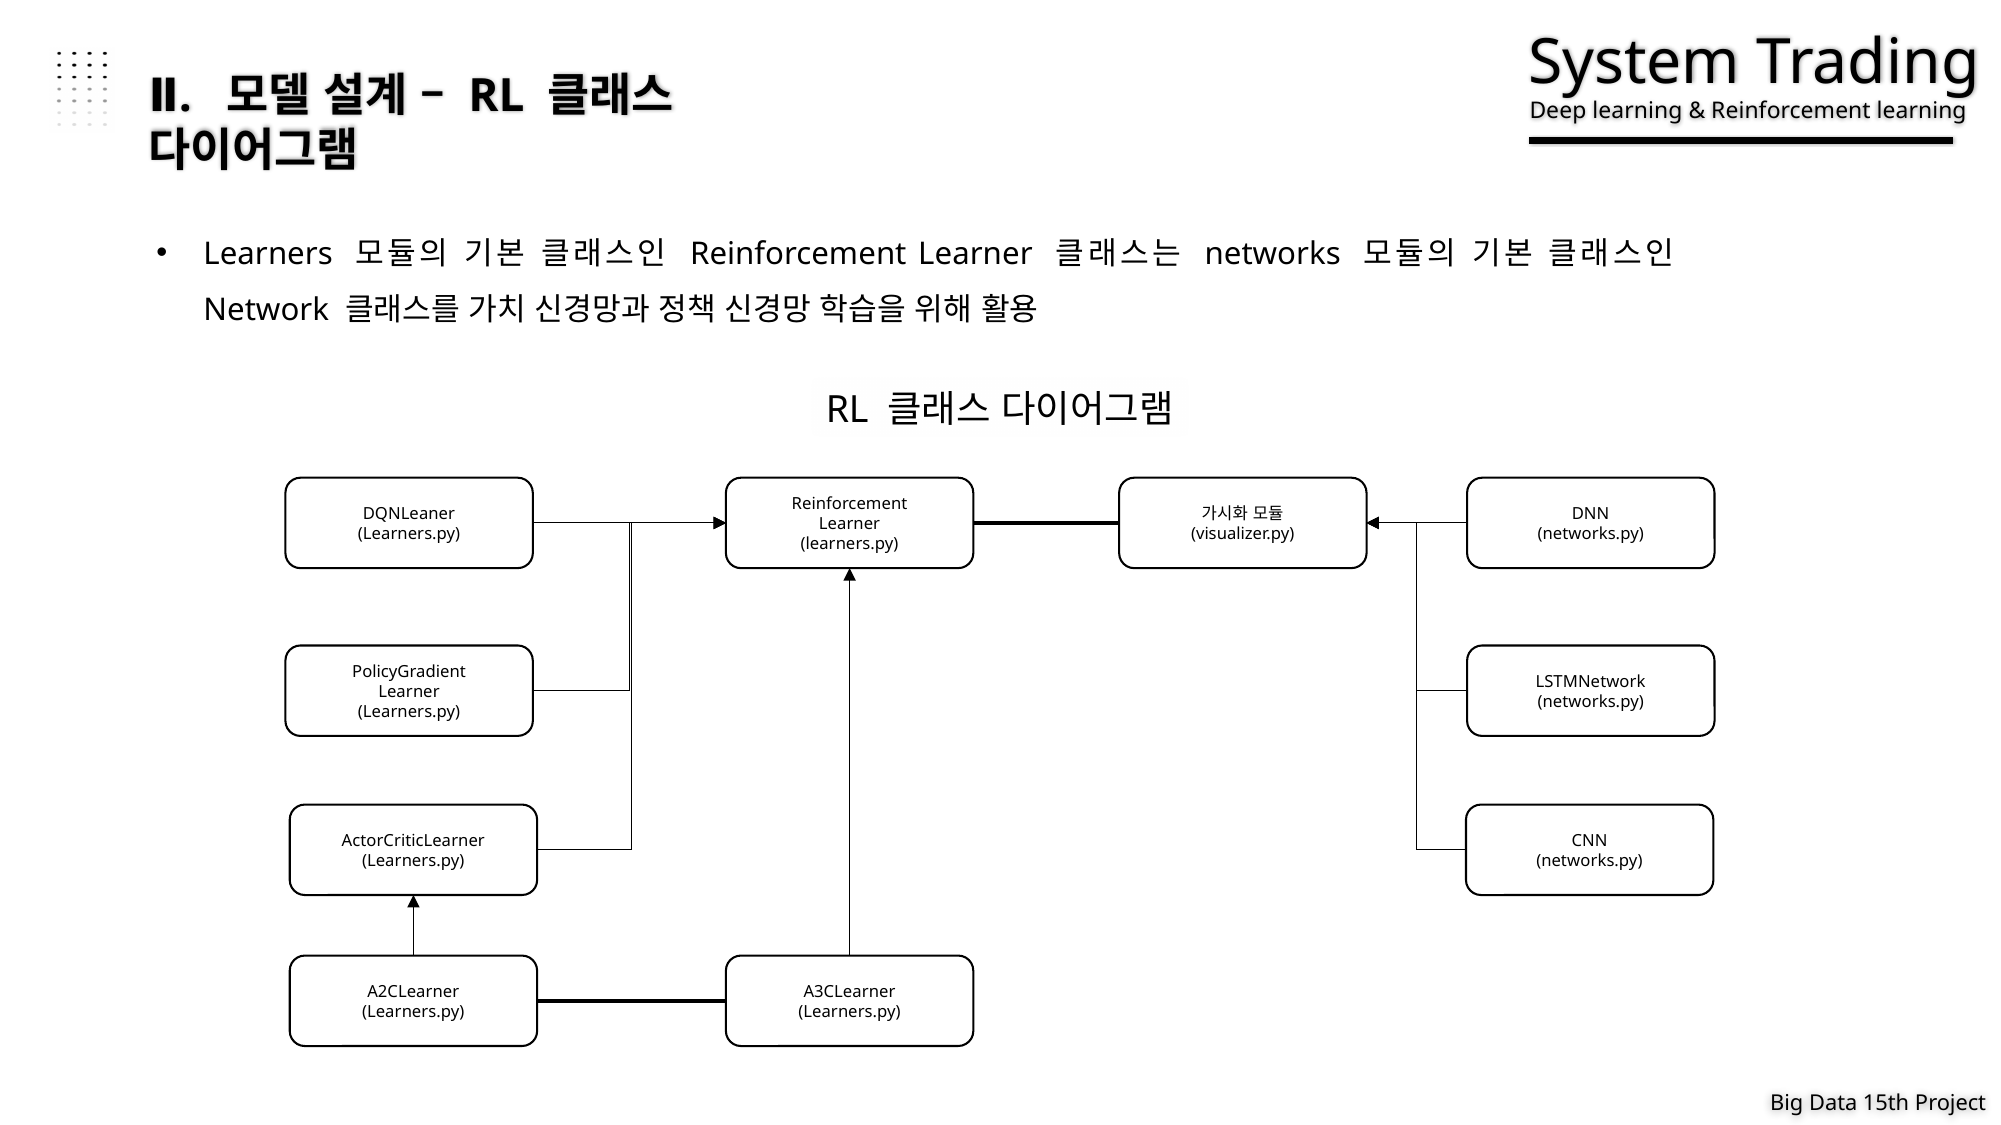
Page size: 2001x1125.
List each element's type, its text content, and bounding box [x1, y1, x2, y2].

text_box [285, 477, 1715, 1047]
text_box Ⅱ. 모델 설계 – RL 클래스 다이어그램 [133, 50, 896, 122]
text_box Big Data 15th Project [1535, 1076, 2000, 1116]
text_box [1366, 522, 1467, 850]
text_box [532, 522, 537, 691]
text_box Learners 모듈의 기본 클래스인 Reinforcement Learner 클래스는 networks 모듈의 기본 클래스인 Network 클래스를 가치 신경망과 정책 신경망 학습을 위해 활용 [132, 185, 1699, 356]
picture [49, 47, 115, 133]
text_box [537, 522, 726, 850]
text_box RL 클래스 다이어그램 [825, 391, 1175, 424]
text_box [1513, 14, 2000, 141]
